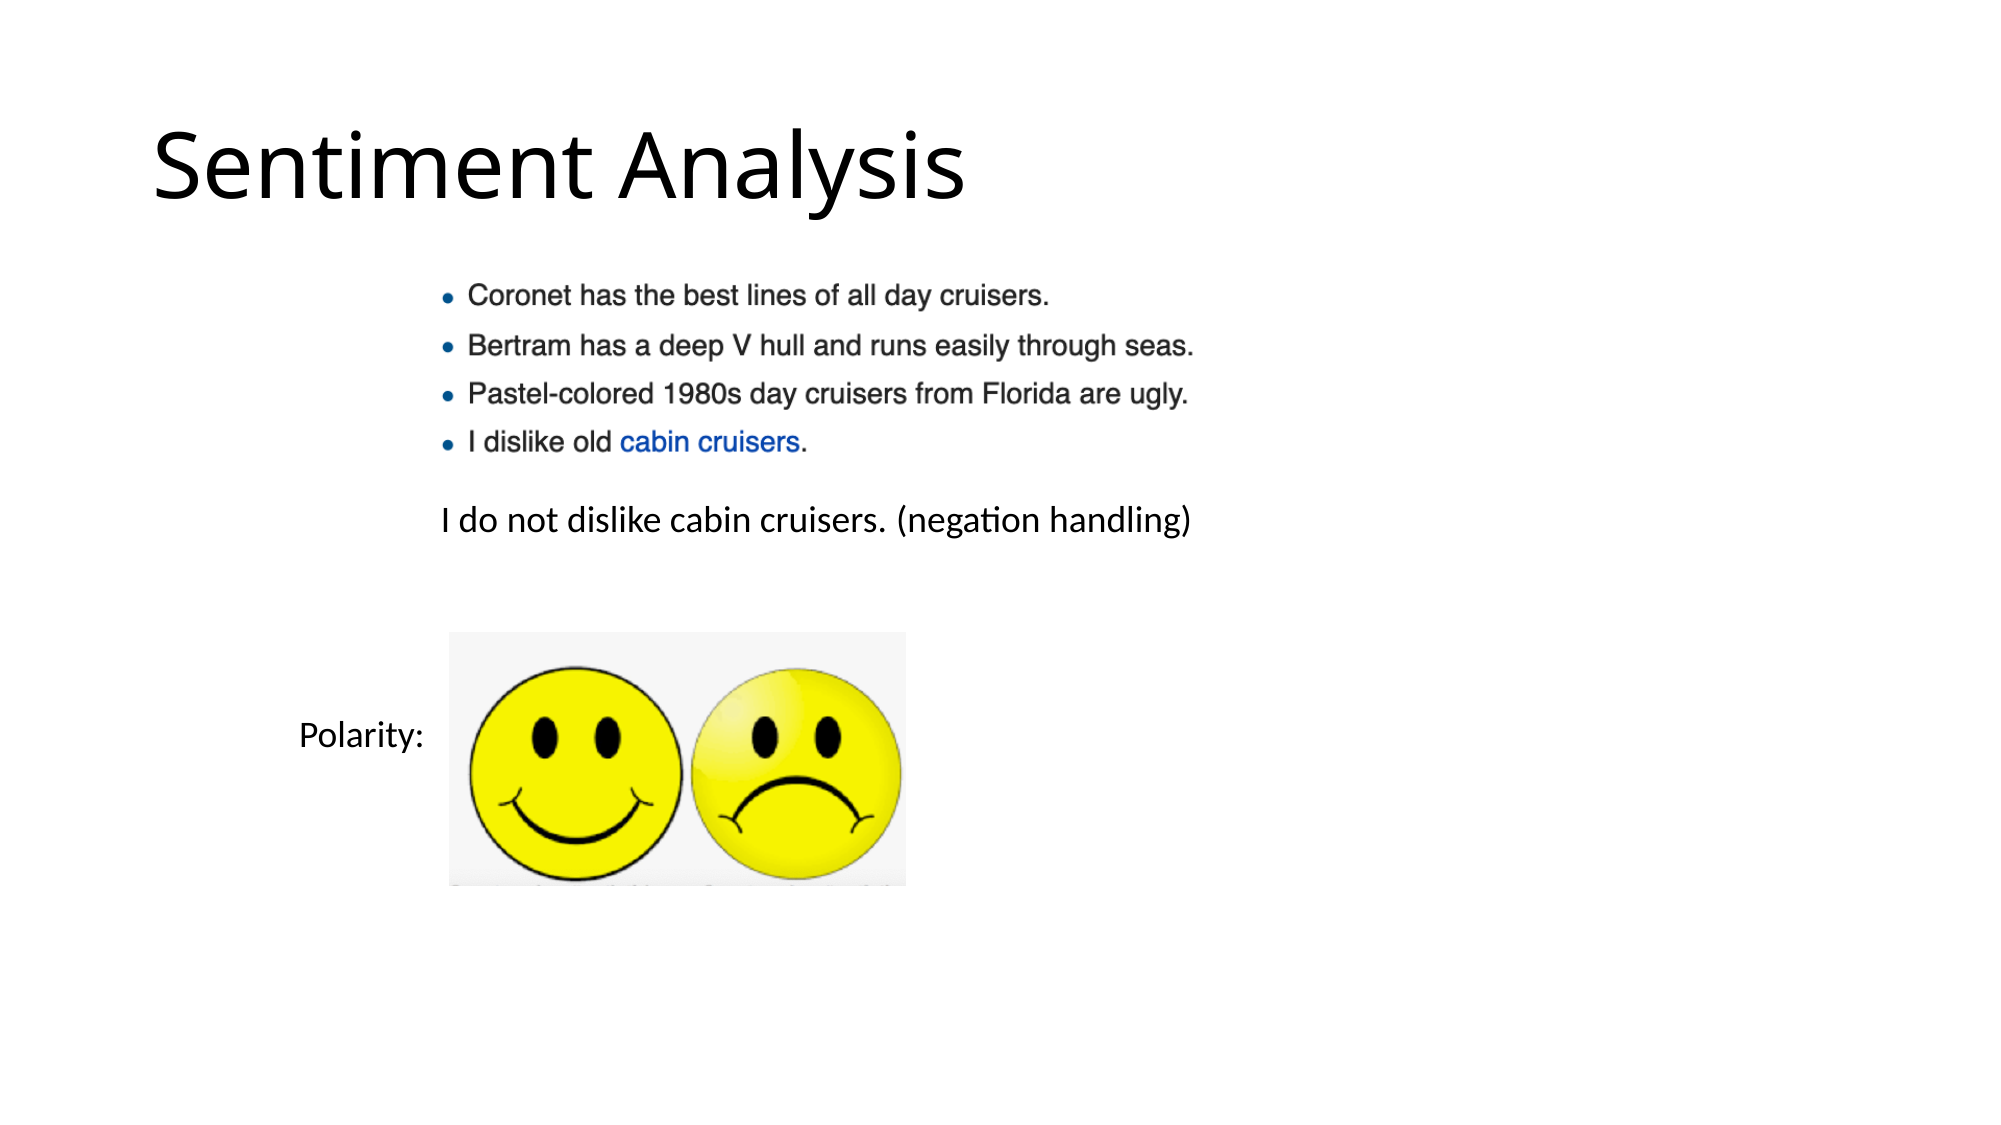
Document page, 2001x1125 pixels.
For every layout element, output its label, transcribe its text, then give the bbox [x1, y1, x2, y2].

picture [449, 632, 906, 886]
text_box I do not dislike cabin cruisers. (negation handling) [426, 487, 1208, 548]
title Sentiment Analysis [137, 59, 1863, 278]
text_box Polarity: [284, 702, 449, 763]
picture [421, 280, 1207, 483]
